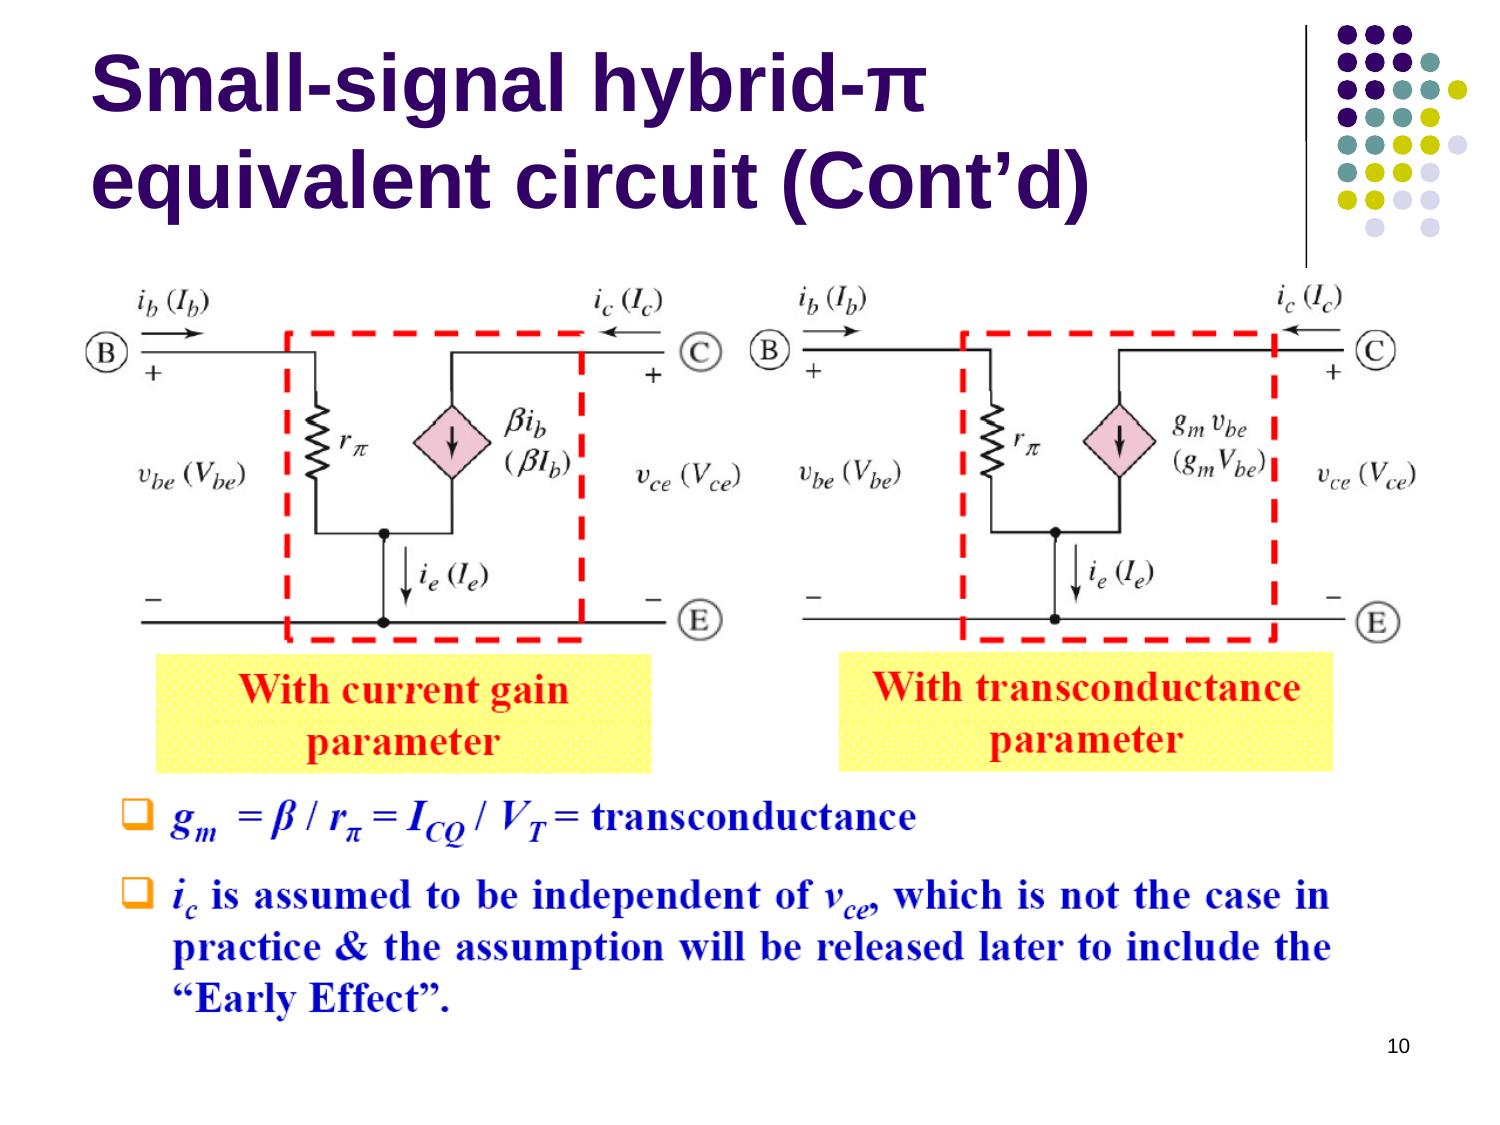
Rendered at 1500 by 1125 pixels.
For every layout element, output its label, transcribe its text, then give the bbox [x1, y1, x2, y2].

title Small-signal hybrid-π equivalent circuit (Cont’d) [74, 19, 1313, 233]
picture [80, 267, 1419, 1026]
slide_number 10 [1074, 1024, 1426, 1101]
